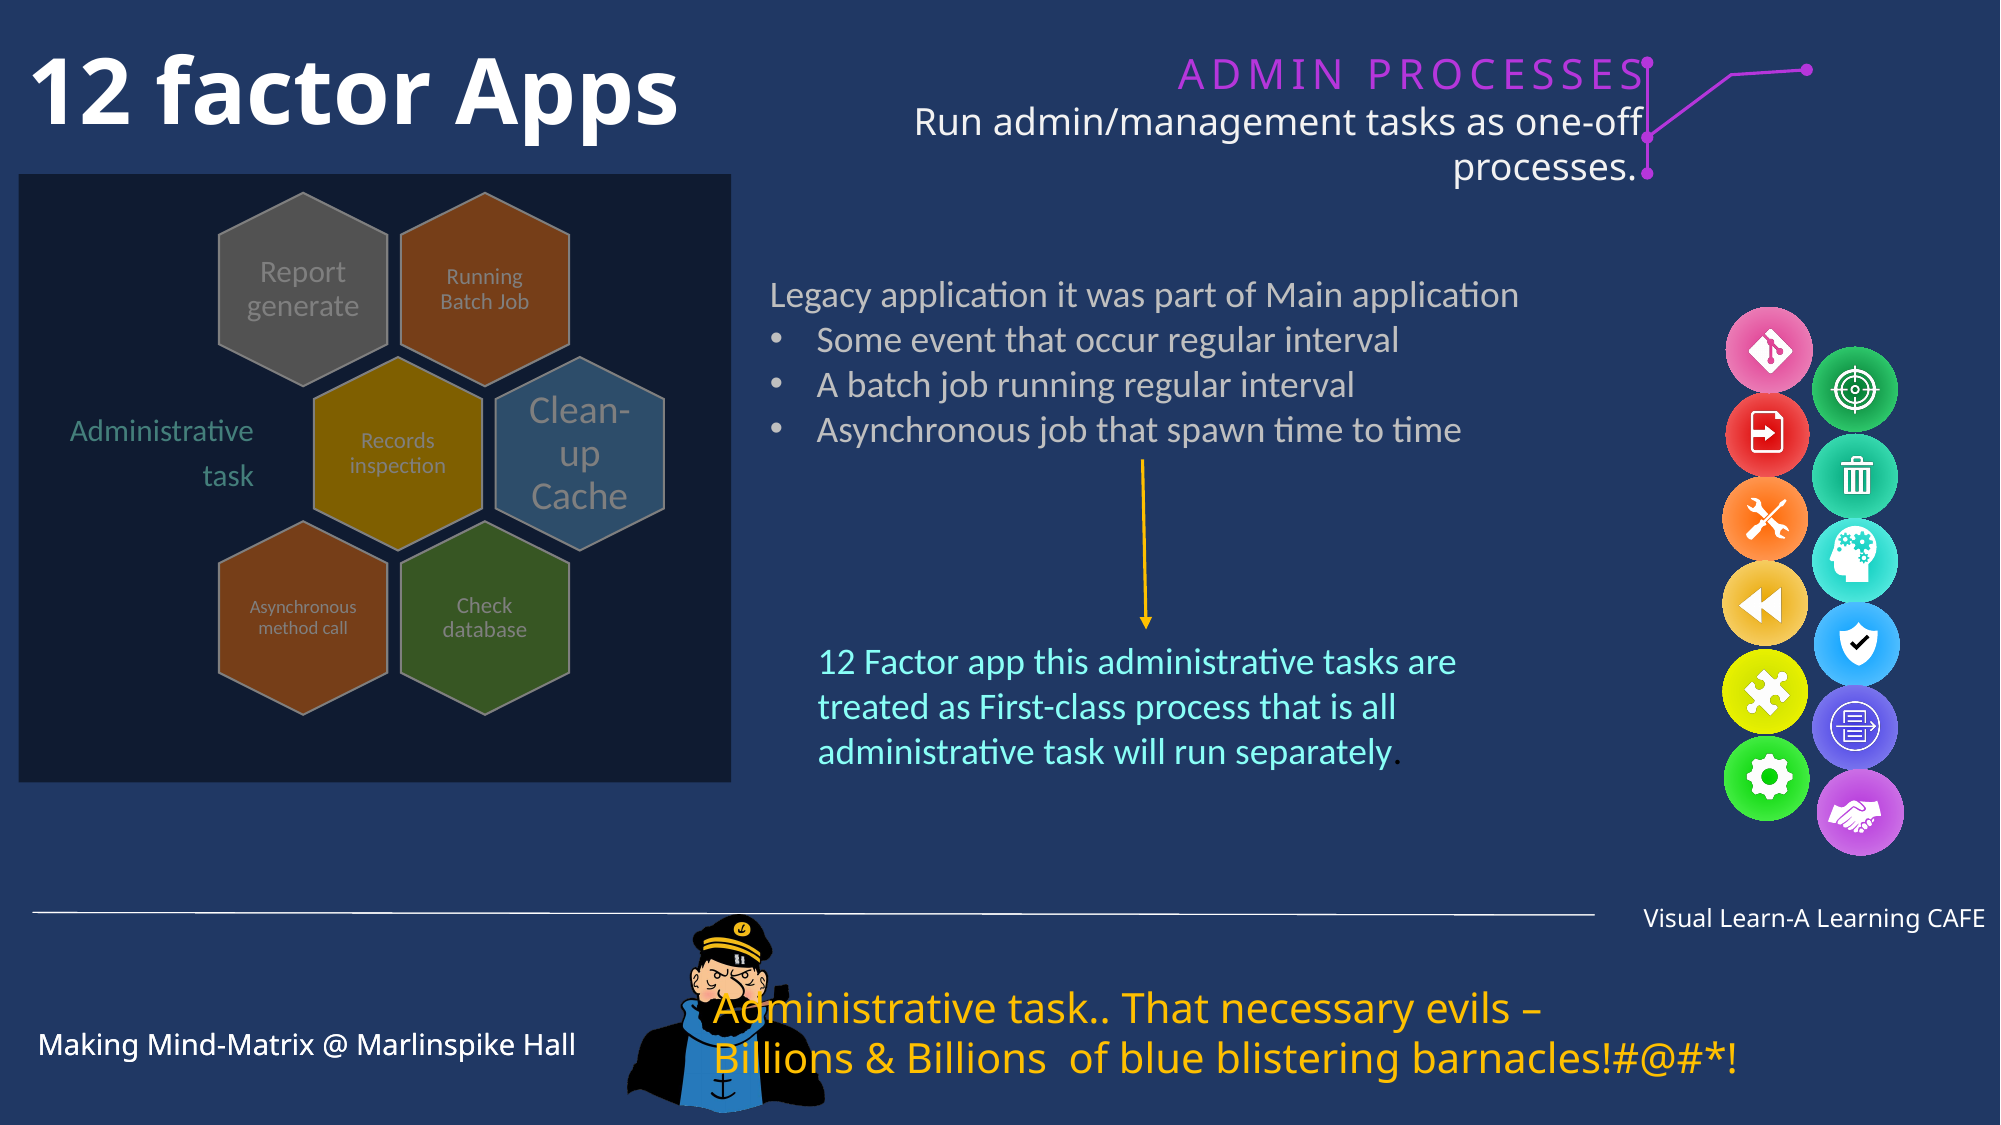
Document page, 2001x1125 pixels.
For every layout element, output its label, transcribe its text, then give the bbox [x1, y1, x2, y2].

text_box Legacy application it was part of Main application Some event that occur regular interval A batch job running regular interval Asynchronous job that spawn time to time [847, 262, 1536, 458]
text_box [627, 914, 1627, 1113]
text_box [37, 192, 847, 715]
text_box [18, 174, 732, 783]
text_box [1817, 769, 1904, 856]
text_box [1811, 708, 1816, 747]
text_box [1837, 622, 1880, 666]
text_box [1829, 525, 1877, 582]
text_box [1813, 601, 1901, 686]
text_box [1733, 559, 1809, 647]
text_box 12 Factor app this administrative tasks are treated as First-class process that is all administrative task will run separately. [802, 629, 1490, 780]
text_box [1142, 459, 1146, 630]
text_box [1725, 306, 1813, 393]
text_box 12 factor Apps [12, 24, 697, 150]
text_box [1721, 586, 1725, 620]
text_box [1811, 432, 1899, 518]
picture [1737, 744, 1802, 809]
text_box [1802, 753, 1811, 804]
text_box [1746, 497, 1790, 540]
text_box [1812, 346, 1898, 432]
text_box [1721, 648, 1809, 735]
picture [1816, 687, 1894, 765]
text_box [1725, 393, 1810, 477]
text_box [1721, 477, 1809, 561]
picture [1739, 665, 1795, 722]
text_box [1833, 765, 1878, 769]
text_box Making Mind-Matrix @ Marlinspike Hall [37, 1015, 583, 1061]
text_box Visual Learn-A Learning CAFE [1628, 879, 2000, 940]
text_box [1723, 746, 1798, 822]
picture [1834, 452, 1880, 498]
text_box ADMIN PROCESSES Run admin/management tasks as one-off processes. [812, 56, 1813, 180]
picture [1725, 574, 1794, 636]
text_box [1740, 735, 1794, 744]
text_box [1811, 517, 1899, 603]
text_box [1894, 708, 1899, 747]
